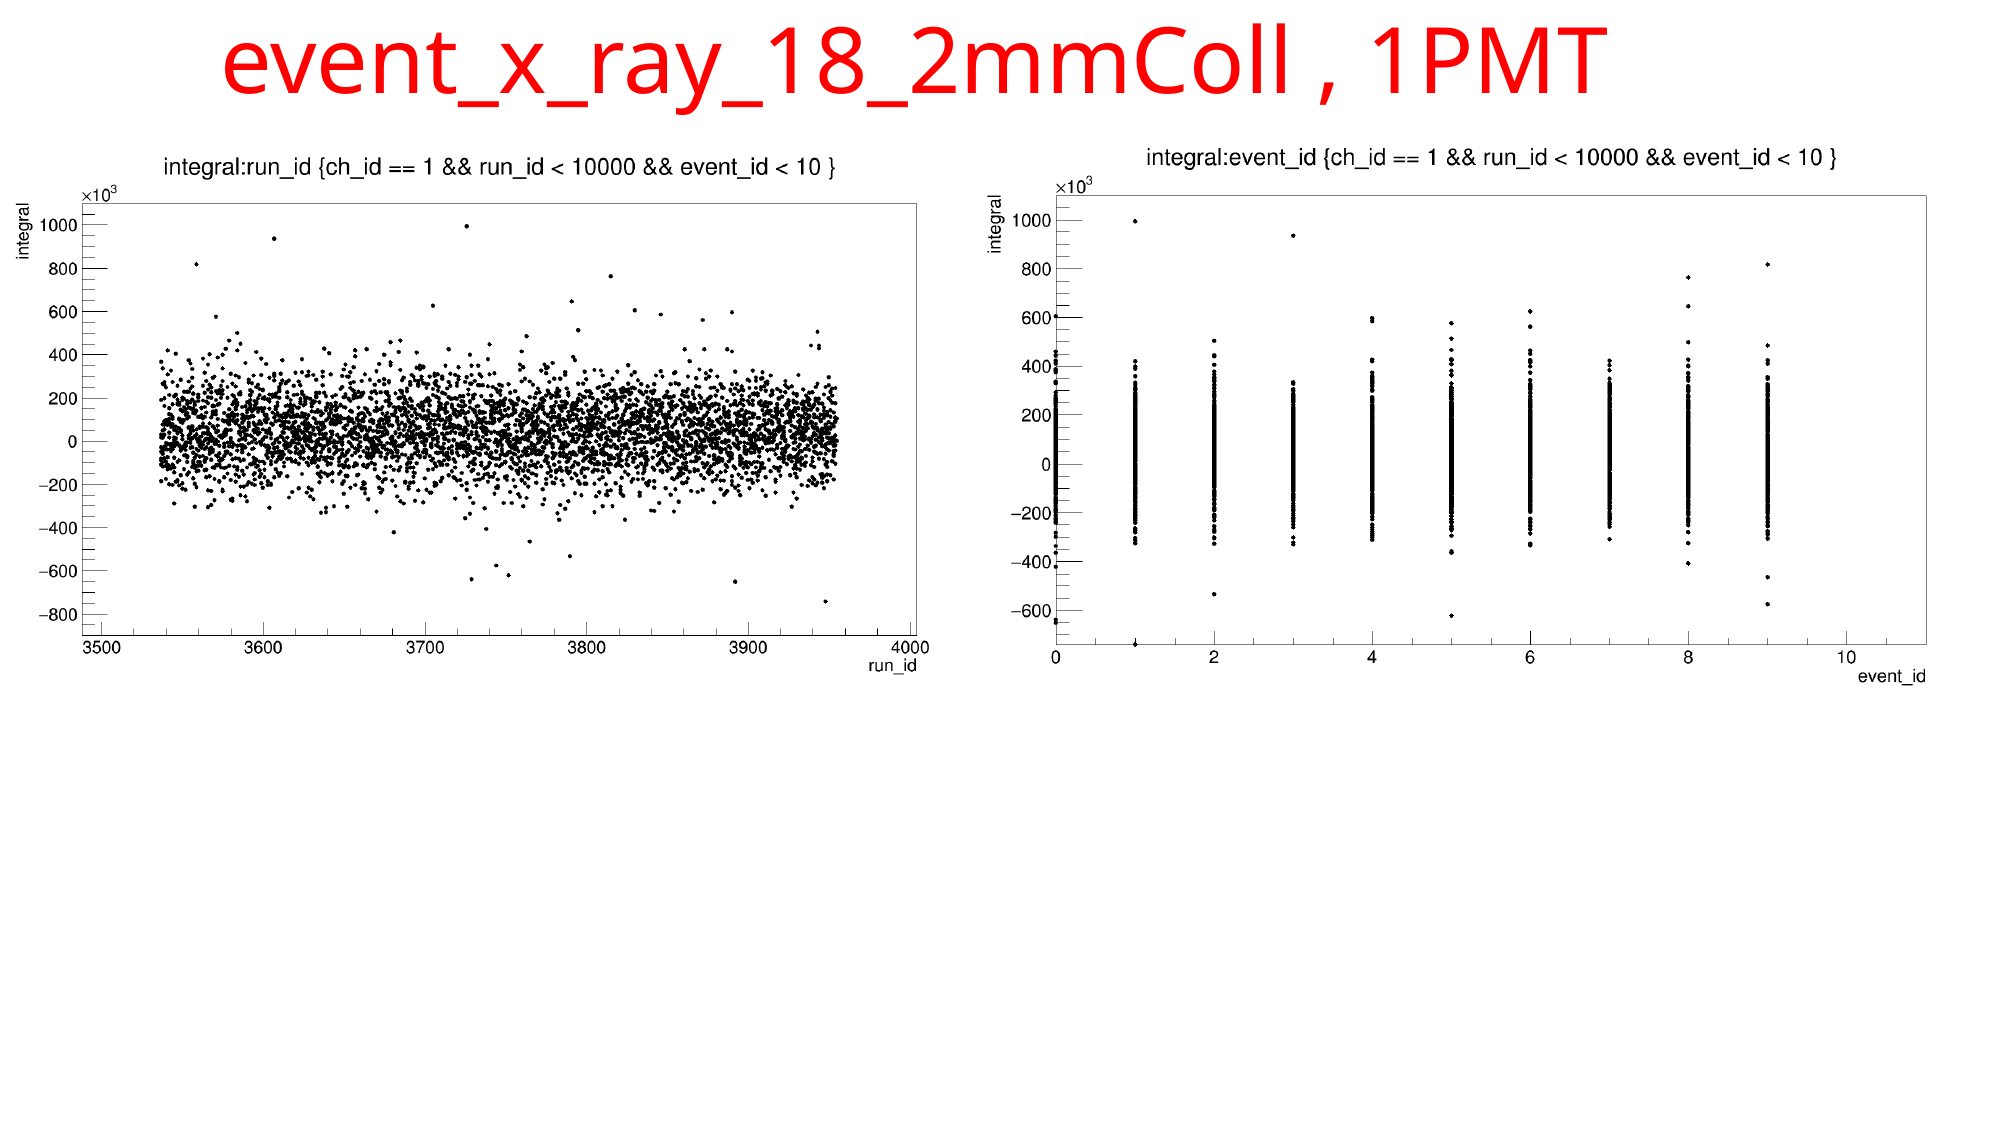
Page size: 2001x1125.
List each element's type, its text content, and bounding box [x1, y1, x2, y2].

picture [982, 143, 1934, 689]
picture [13, 153, 933, 678]
title event_x_ray_18_2mmColl , 1PMT [0, 0, 1853, 129]
